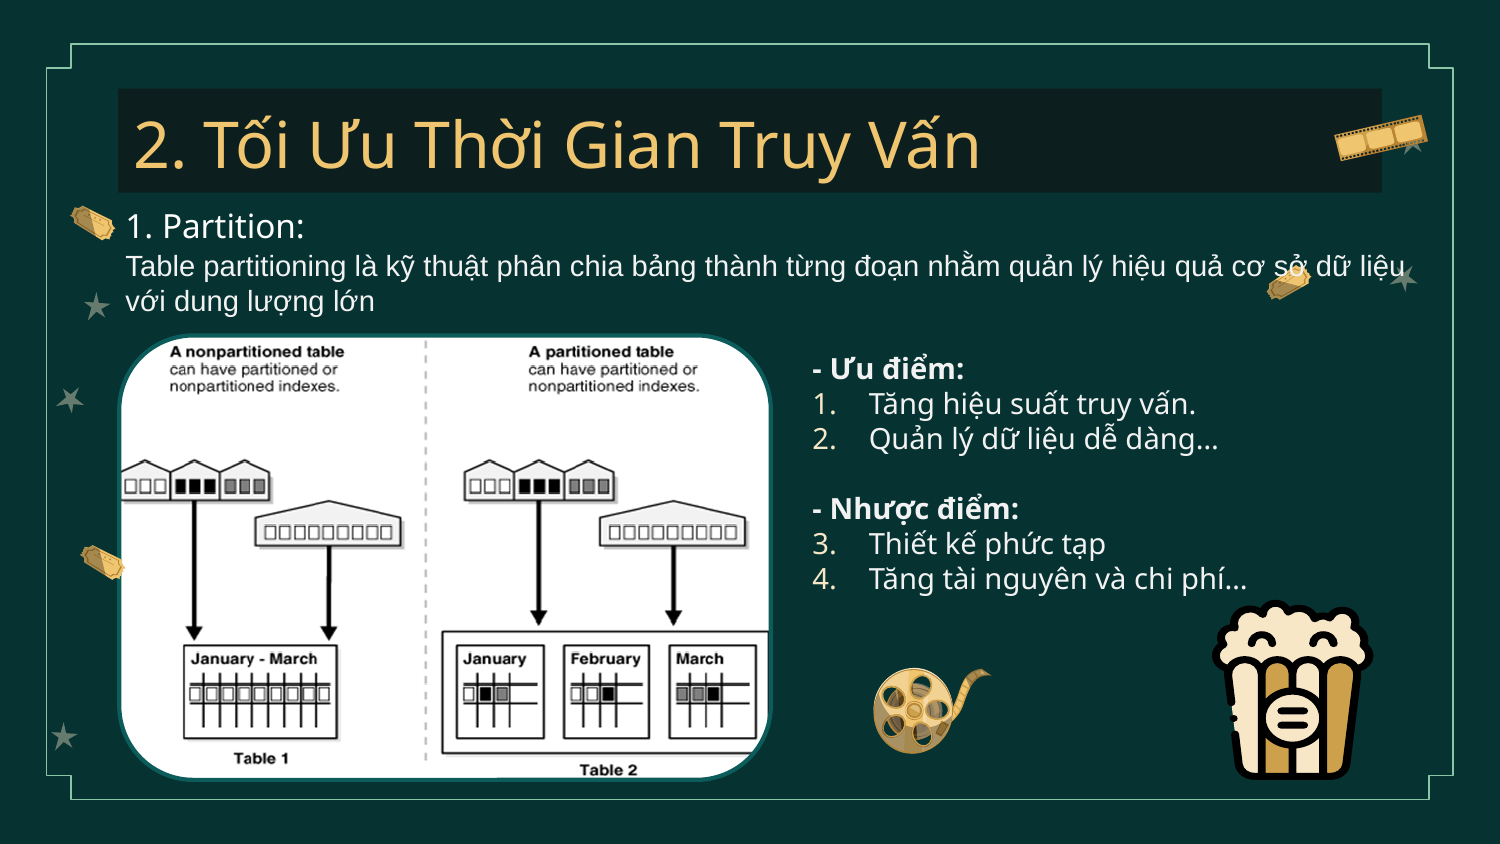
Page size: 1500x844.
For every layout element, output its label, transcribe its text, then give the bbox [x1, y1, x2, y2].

text_box [117, 333, 773, 782]
text_box Table partitioning là kỹ thuật phân chia bảng thành từng đoạn nhằm quản lý hiệu quả cơ sở dữ liệu với dung lượng lớn [110, 232, 1429, 320]
title 2. Tối Ưu Thời Gian Truy Vấn [118, 88, 1382, 193]
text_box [1211, 599, 1374, 781]
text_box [872, 667, 992, 755]
text_box 1. Partition: [110, 184, 1328, 232]
text_box - Ưu điểm: Tăng hiệu suất truy vấn. Quản lý dữ liệu dễ dàng… - Nhược điểm: Thiết kế phức tạp Tăng tài nguyên và chi phí… [797, 335, 1475, 766]
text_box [1266, 264, 1312, 300]
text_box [1359, 90, 1403, 185]
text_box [80, 544, 127, 580]
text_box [70, 205, 117, 241]
